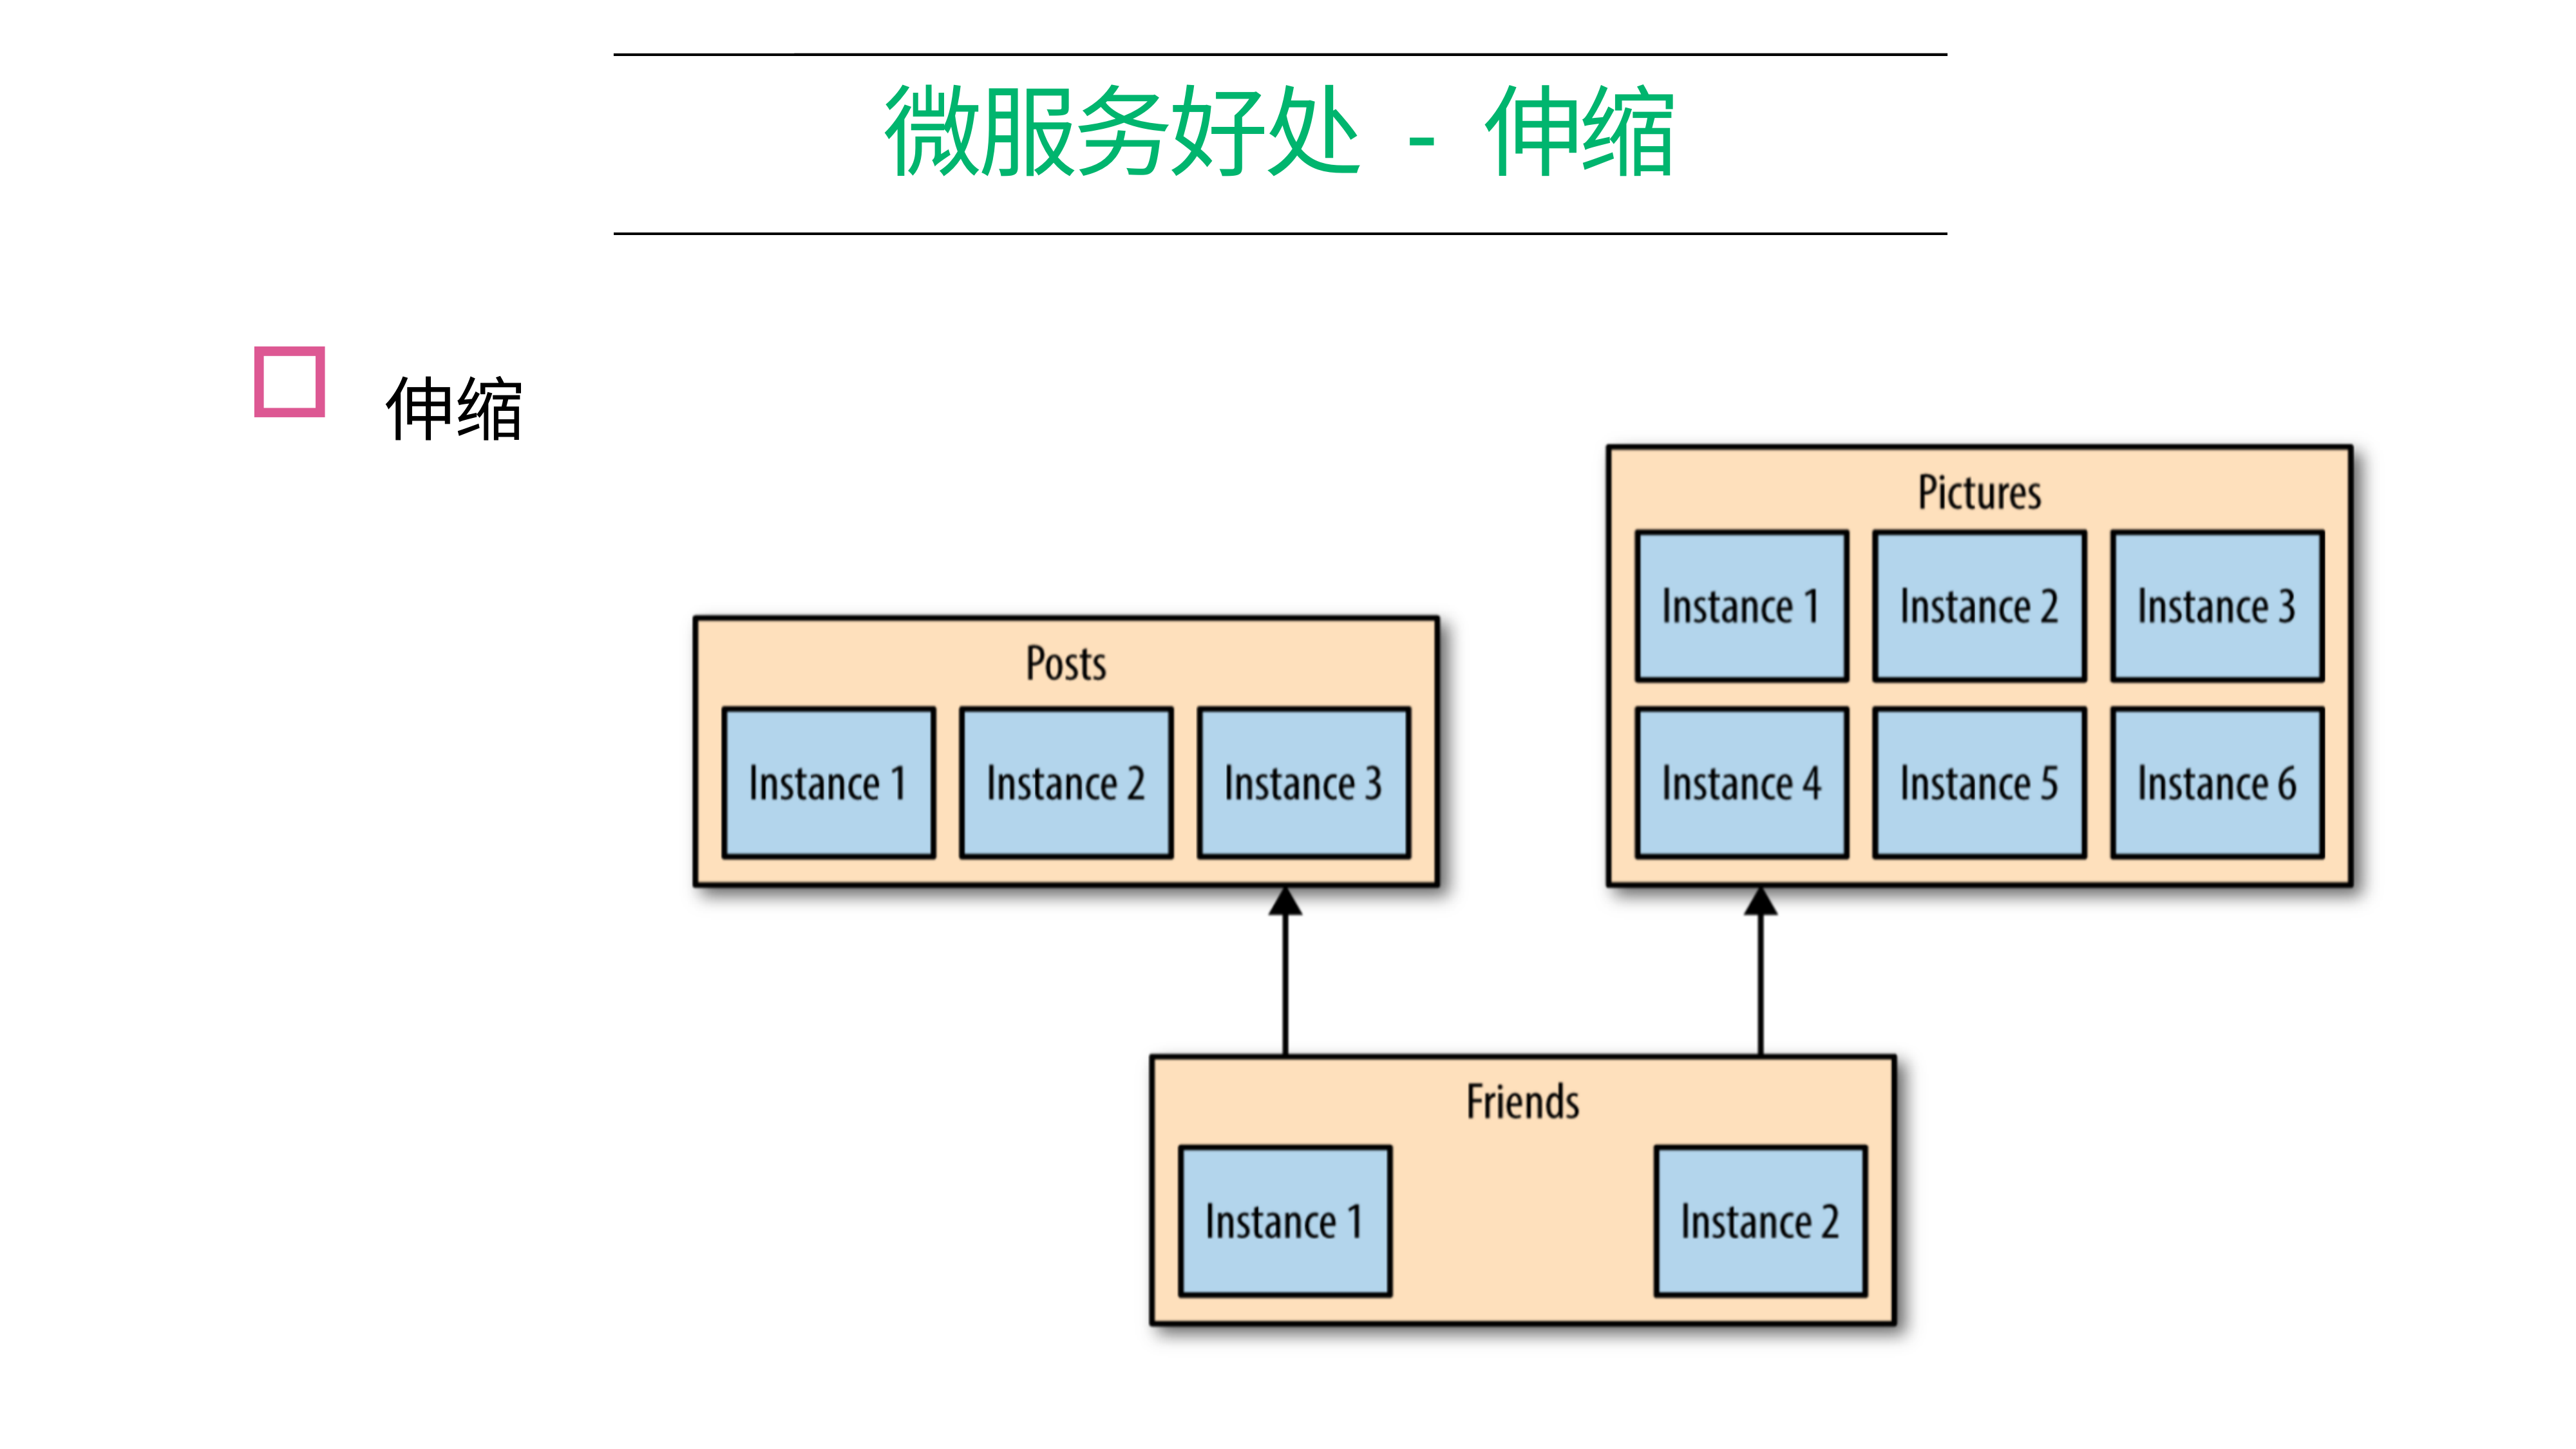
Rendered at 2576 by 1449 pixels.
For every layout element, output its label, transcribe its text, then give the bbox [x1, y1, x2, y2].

picture [536, 412, 2511, 1372]
text_box 伸缩 [187, 316, 533, 457]
title 微服务好处 - 伸缩 [114, 70, 2447, 216]
